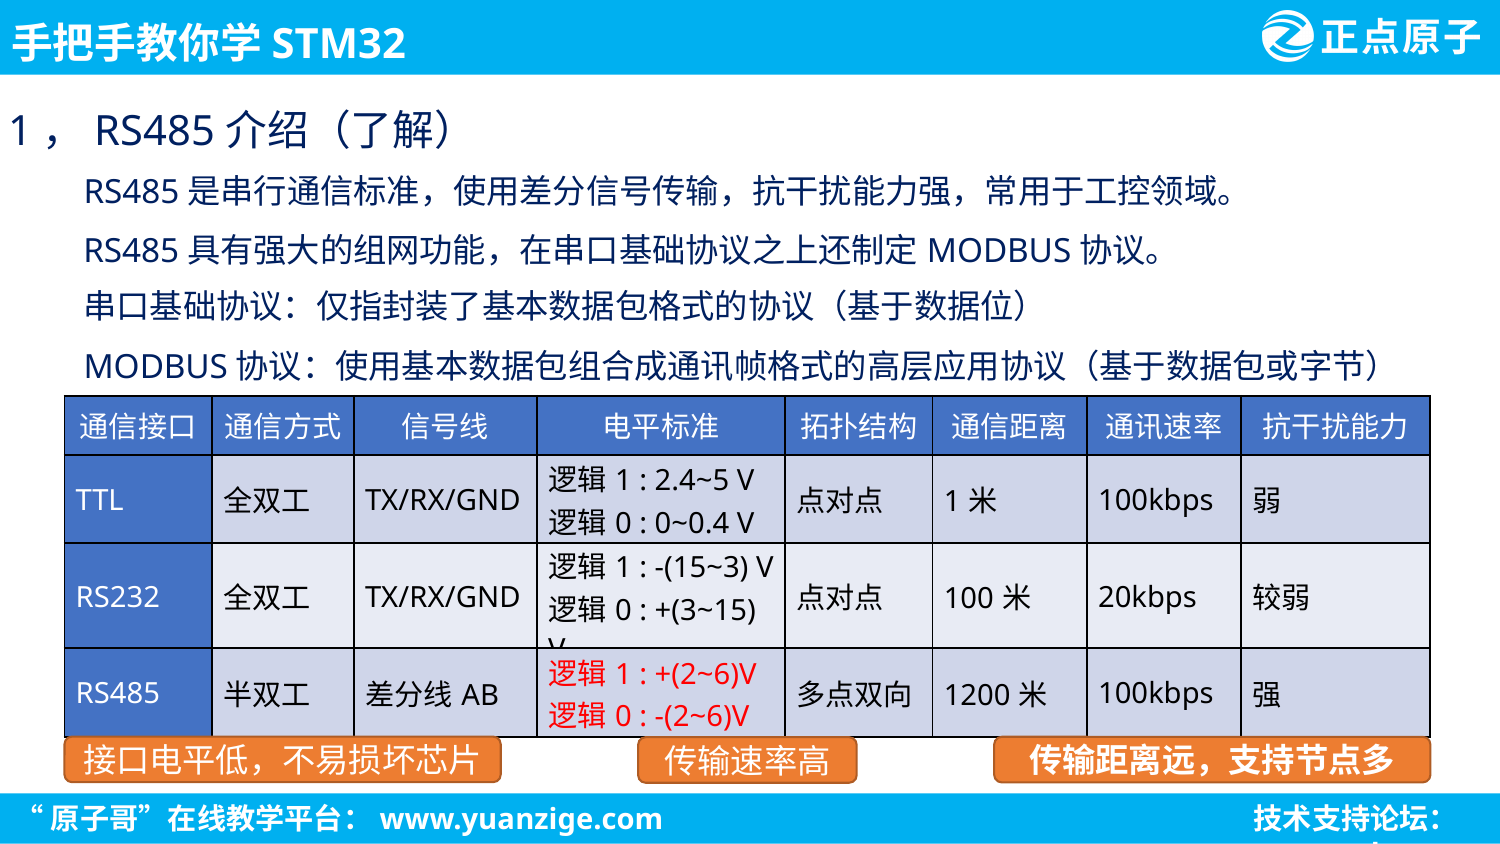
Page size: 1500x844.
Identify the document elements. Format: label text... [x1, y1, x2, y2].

picture [1445, 21, 1479, 54]
text_box 传输距离远，支持节点多 [993, 735, 1432, 784]
table_cell 弱 [1242, 456, 1429, 542]
table_cell 点对点 [786, 456, 932, 542]
table_cell 逻辑1 : +(2~6)V 逻辑0 : -(2~6)V [538, 649, 784, 736]
table_cell TX/RX/GND [355, 456, 536, 542]
table_cell RS232 [65, 544, 211, 647]
table_cell 多点双向 [786, 649, 932, 736]
picture [1364, 45, 1370, 53]
picture [1322, 21, 1357, 52]
picture [1263, 27, 1307, 61]
table_header 通信方式 [213, 397, 353, 454]
table_header 信号线 [355, 397, 536, 454]
table_header 通信距离 [933, 397, 1086, 454]
table_header 拓扑结构 [786, 397, 932, 454]
table_header 通信接口 [65, 397, 211, 454]
text_box “原子哥”在线教学平台：www.yuanzige.com [0, 793, 883, 843]
table_header 抗干扰能力 [1242, 397, 1429, 454]
table_cell 点对点 [786, 544, 932, 647]
table_cell TTL [65, 456, 211, 542]
picture [1431, 44, 1438, 52]
table_cell 逻辑1 : 2.4~5 V 逻辑0 : 0~0.4 V [538, 456, 784, 542]
table_cell 全双工 [213, 544, 353, 647]
table_cell 100kbps [1088, 456, 1240, 542]
table_cell 100kbps [1088, 649, 1240, 735]
table_cell 较弱 [1242, 544, 1429, 647]
table_cell 差分线AB [355, 649, 536, 736]
picture [1367, 18, 1396, 42]
text_box 串口基础协议：仅指封装了基本数据包格式的协议（基于数据位） MODBUS协议：使用基本数据包组合成通讯帧格式的高层应用协议（基于数据包或字节） [68, 257, 1431, 393]
text_box [0, 792, 1500, 844]
table_cell TX/RX/GND [355, 544, 536, 647]
text_box 手把手教你学STM32 [0, 0, 967, 75]
text_box 传输速率高 [637, 736, 858, 784]
table_cell RS485 [65, 649, 211, 736]
picture [1412, 44, 1418, 52]
text_box 技术支持论坛：www.openedv.com [967, 793, 1480, 844]
table_header 电平标准 [538, 397, 784, 454]
table_header 通讯速率 [1088, 397, 1240, 454]
picture [1391, 45, 1397, 53]
table_cell 半双工 [213, 649, 353, 735]
table_cell 强 [1242, 649, 1429, 736]
text_box 1，RS485介绍（了解） [1, 75, 727, 158]
table_cell 逻辑1 : -(15~3) V 逻辑0 : +(3~15) V [538, 544, 784, 647]
text_box 接口电平低，不易损坏芯片 [63, 735, 502, 784]
table_cell 1米 [933, 456, 1086, 542]
table_cell 1200米 [933, 649, 1086, 736]
table_cell 100米 [933, 544, 1086, 647]
picture [1404, 20, 1438, 54]
text_box RS485具有强大的组网功能，在串口基础协议之上还制定MODBUS协议。 [68, 218, 1180, 257]
text_box [727, 0, 1500, 76]
picture [1267, 11, 1313, 45]
table_cell 全双工 [213, 456, 353, 542]
table_cell 20kbps [1088, 544, 1240, 647]
text_box RS485是串行通信标准，使用差分信号传输，抗干扰能力强，常用于工控领域。 [68, 143, 1352, 218]
